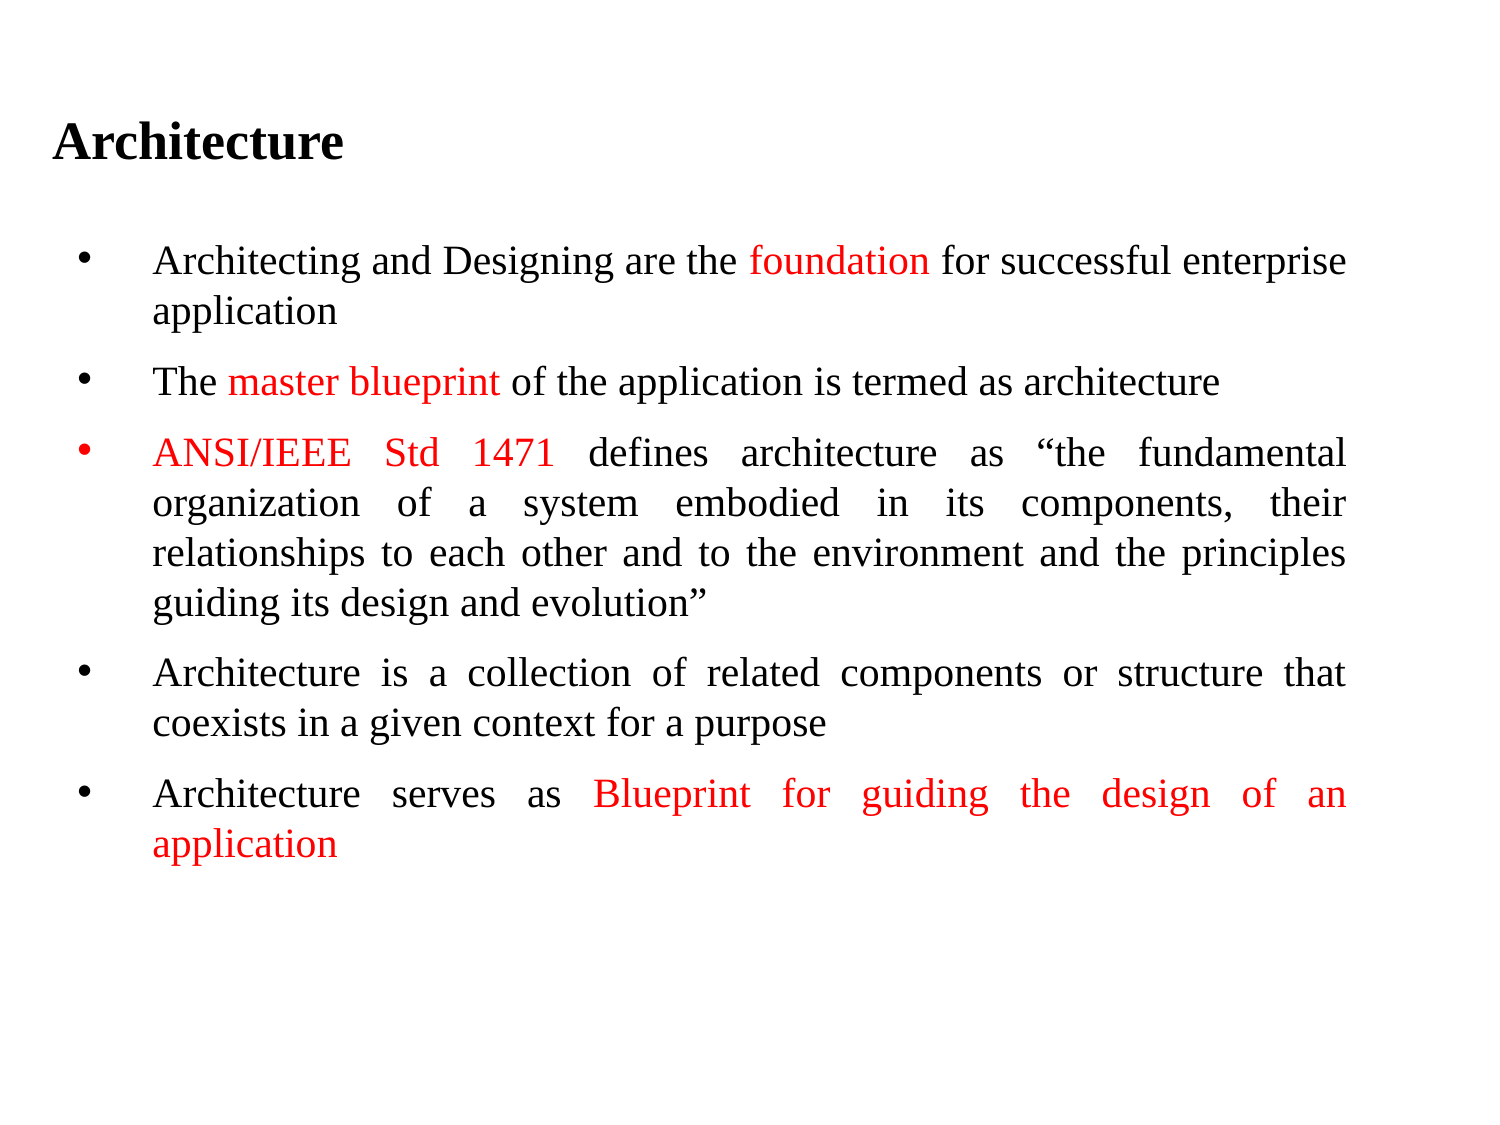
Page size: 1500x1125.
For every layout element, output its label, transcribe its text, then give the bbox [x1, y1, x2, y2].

list Architecting and Designing are the foundation for successful enterprise application The master blueprint of the application is termed as architecture ANSI/IEEE Std 1471 defines architecture as “the fundamental organization of a system embodied in its components, their relationships to each other and to the environment and the principles guiding its design and evolution” Architecture is a collection of related components or structure that coexists in a given context for a purpose Architecture serves as Blueprint for guiding the design of an application [62, 224, 1363, 1000]
title Architecture [37, 75, 1200, 200]
